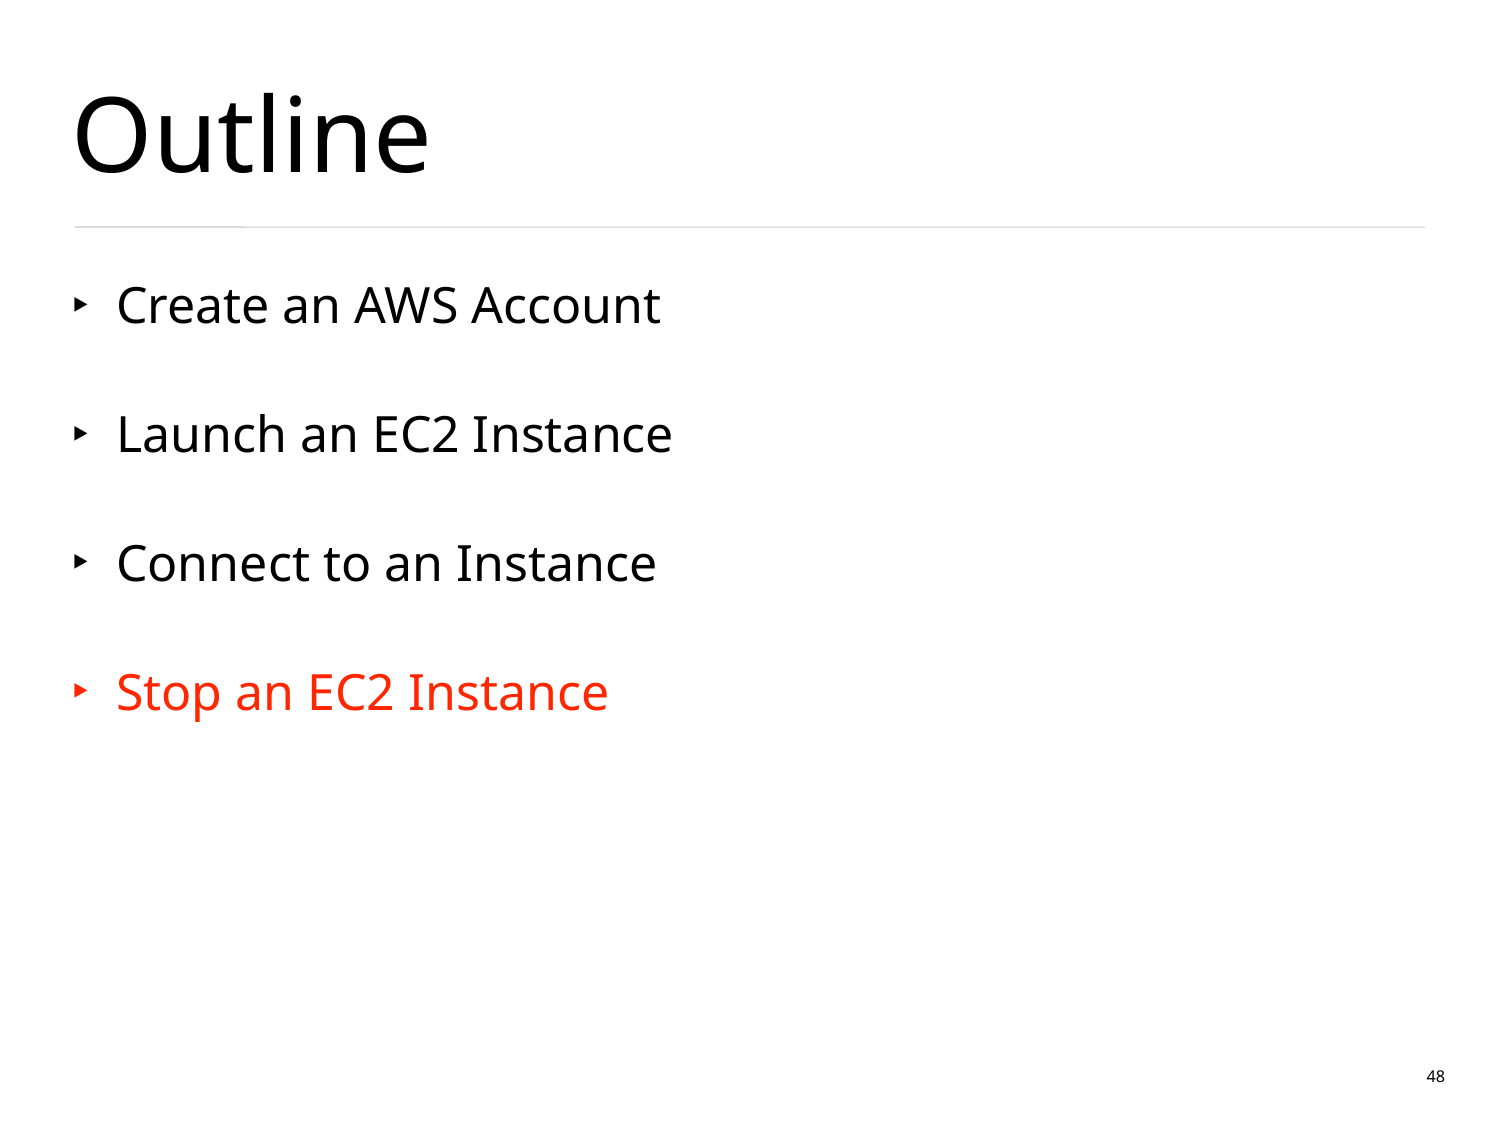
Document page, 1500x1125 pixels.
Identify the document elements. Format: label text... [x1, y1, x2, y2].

list Create an AWS Account Launch an EC2 Instance Connect to an Instance Stop an EC2 Instance [65, 267, 1435, 1026]
slide_number 48 [1415, 1060, 1452, 1096]
title Outline [65, 37, 1435, 200]
